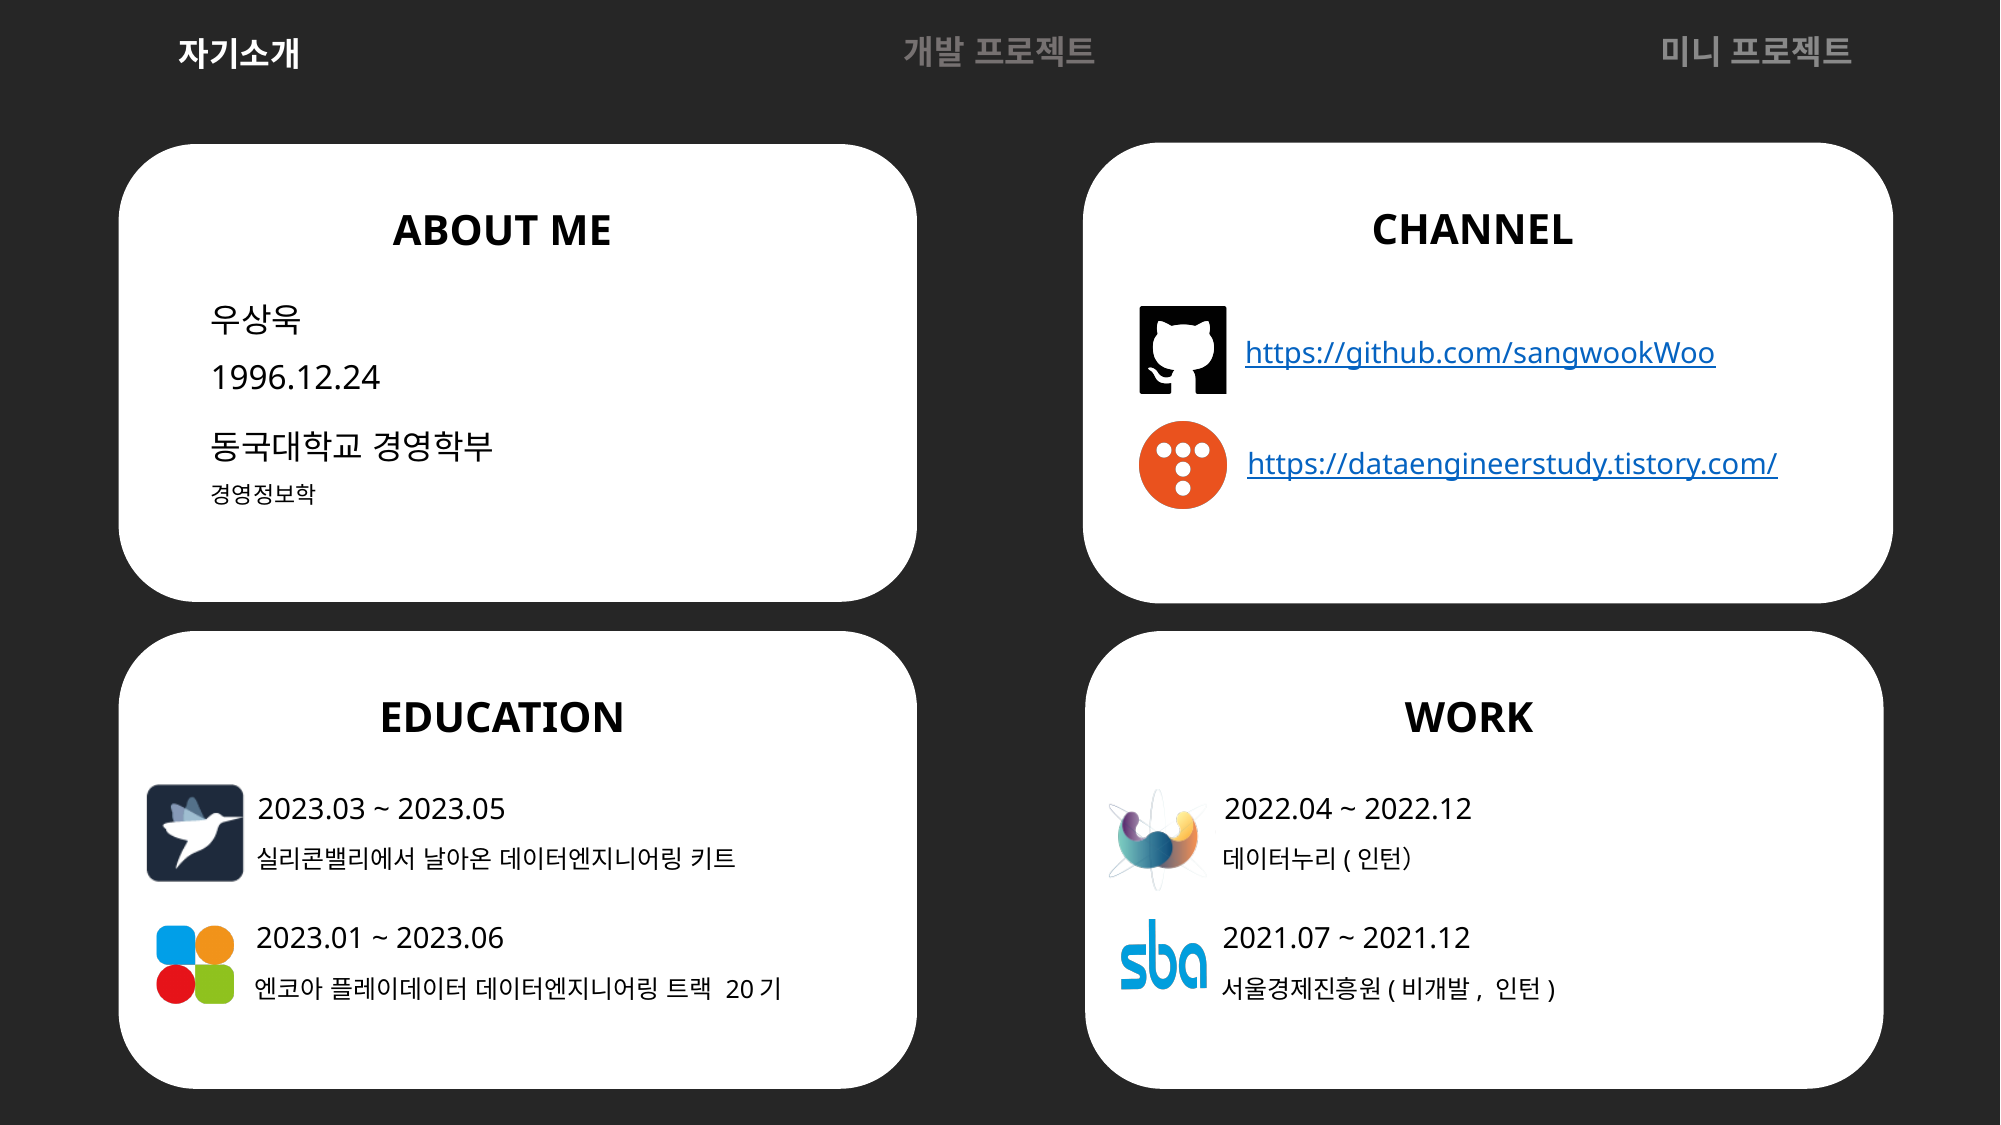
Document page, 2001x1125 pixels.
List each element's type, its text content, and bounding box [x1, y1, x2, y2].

text_box 자기소개 [144, 25, 335, 81]
text_box 개발 프로젝트 [860, 23, 1140, 79]
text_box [1086, 632, 1883, 1088]
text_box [119, 145, 916, 601]
text_box 미니 프로젝트 [1630, 23, 1883, 79]
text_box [117, 632, 916, 1088]
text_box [1083, 143, 1932, 603]
